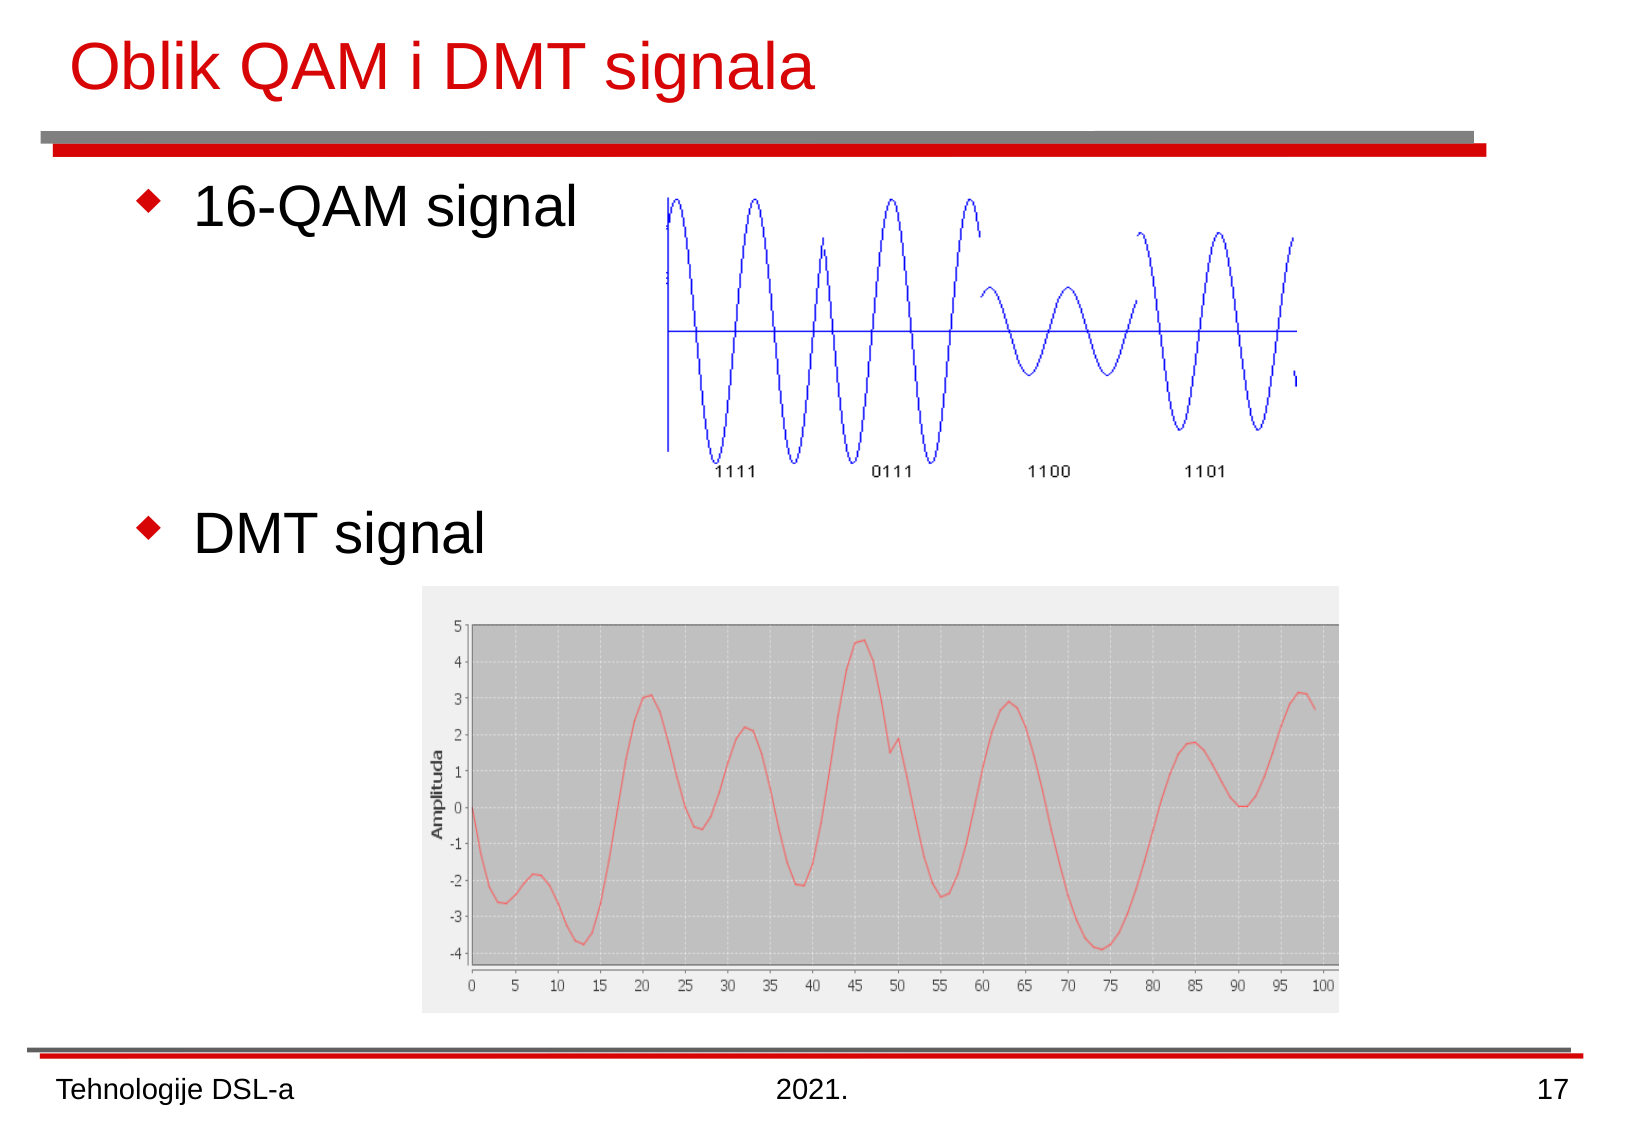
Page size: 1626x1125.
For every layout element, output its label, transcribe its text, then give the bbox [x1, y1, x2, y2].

title Oblik QAM i DMT signala [53, 0, 1436, 126]
slide_number 2021. [642, 1062, 982, 1125]
picture [422, 585, 1339, 1014]
footer Tehnologije DSL-a [40, 1062, 556, 1125]
picture [666, 183, 1297, 500]
list 16-QAM signal DMT signal [121, 160, 1504, 287]
slide_number 17 [1245, 1062, 1585, 1125]
